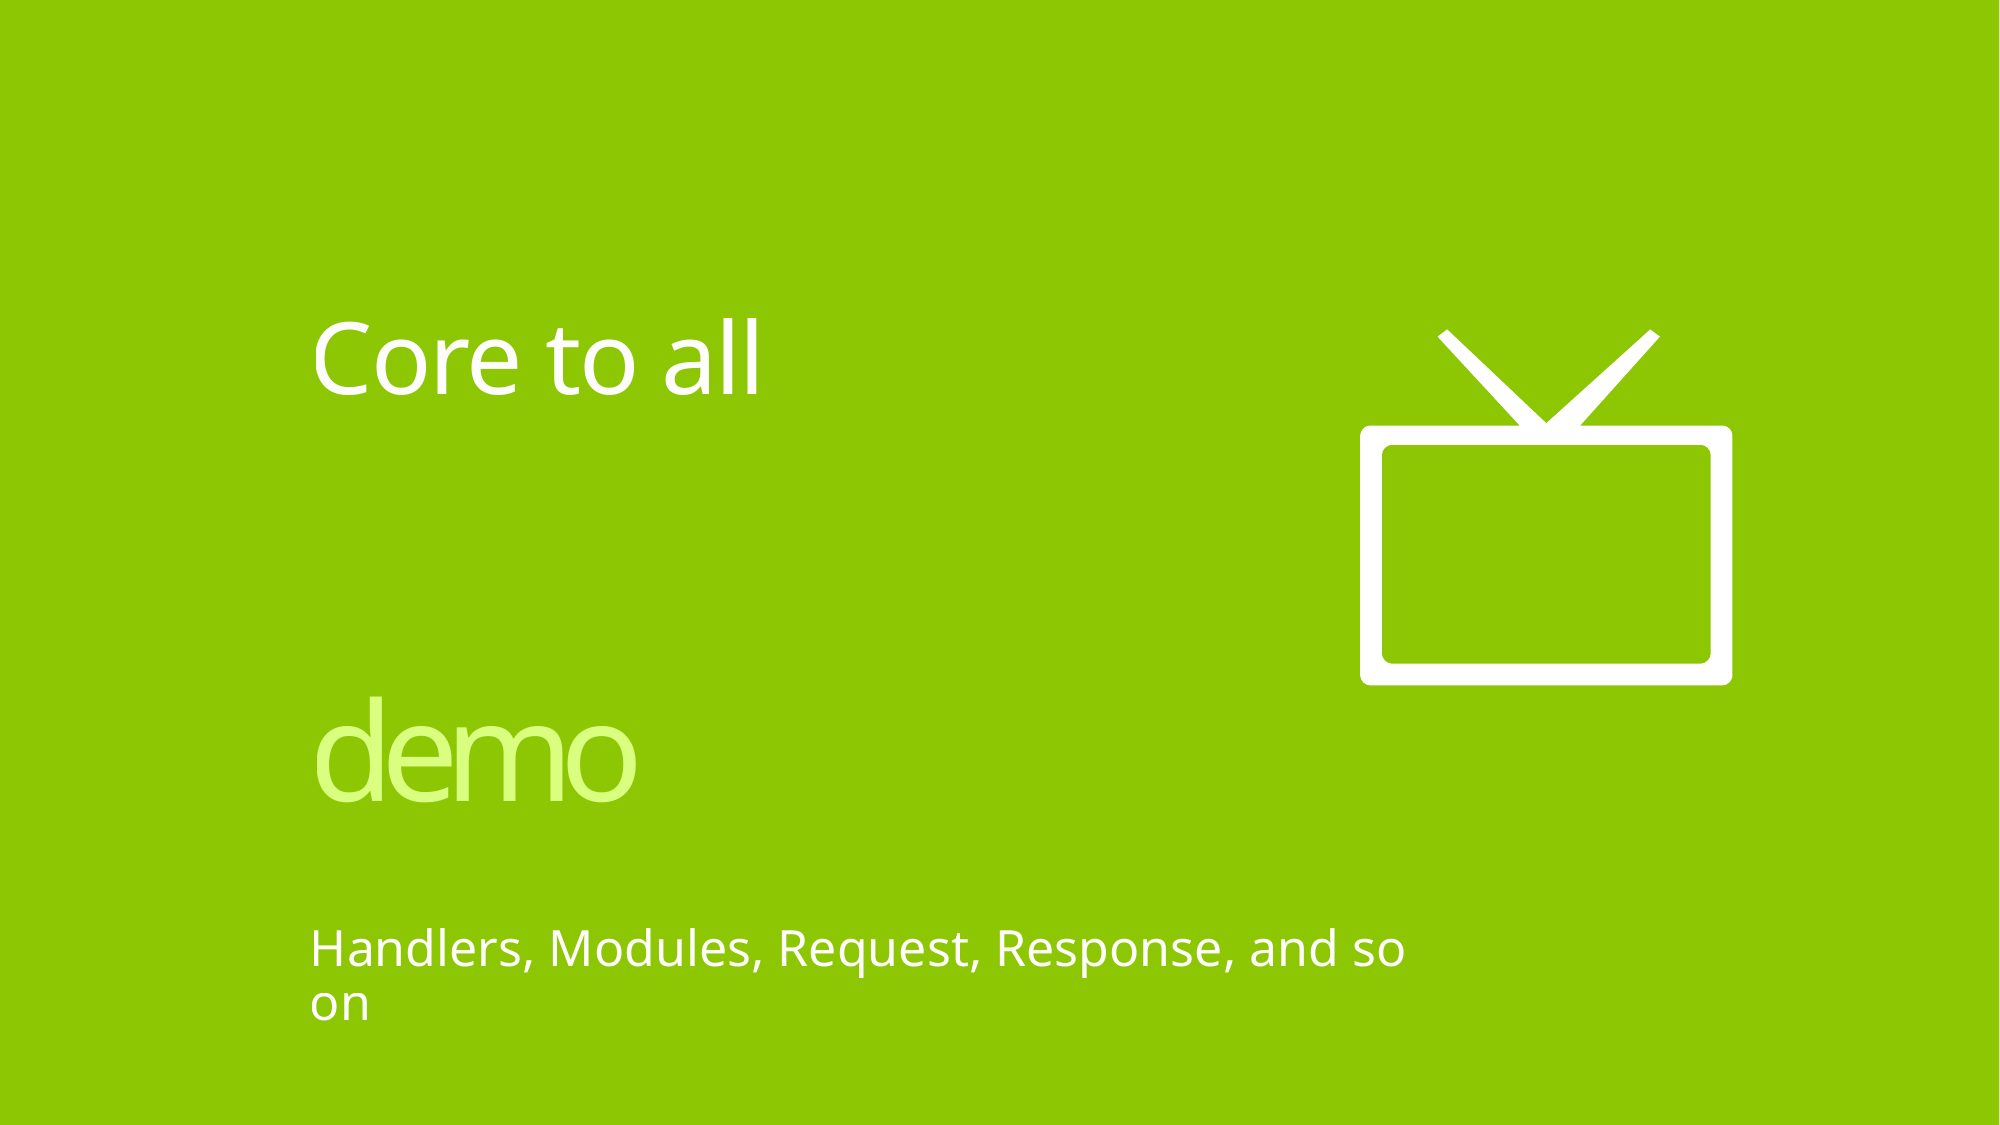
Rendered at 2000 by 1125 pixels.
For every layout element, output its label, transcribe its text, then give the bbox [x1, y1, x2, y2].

list demo [309, 682, 1766, 892]
title Core to all [309, 237, 1000, 488]
subtitle Handlers, Modules, Request, Response, and so on [309, 923, 1439, 1000]
